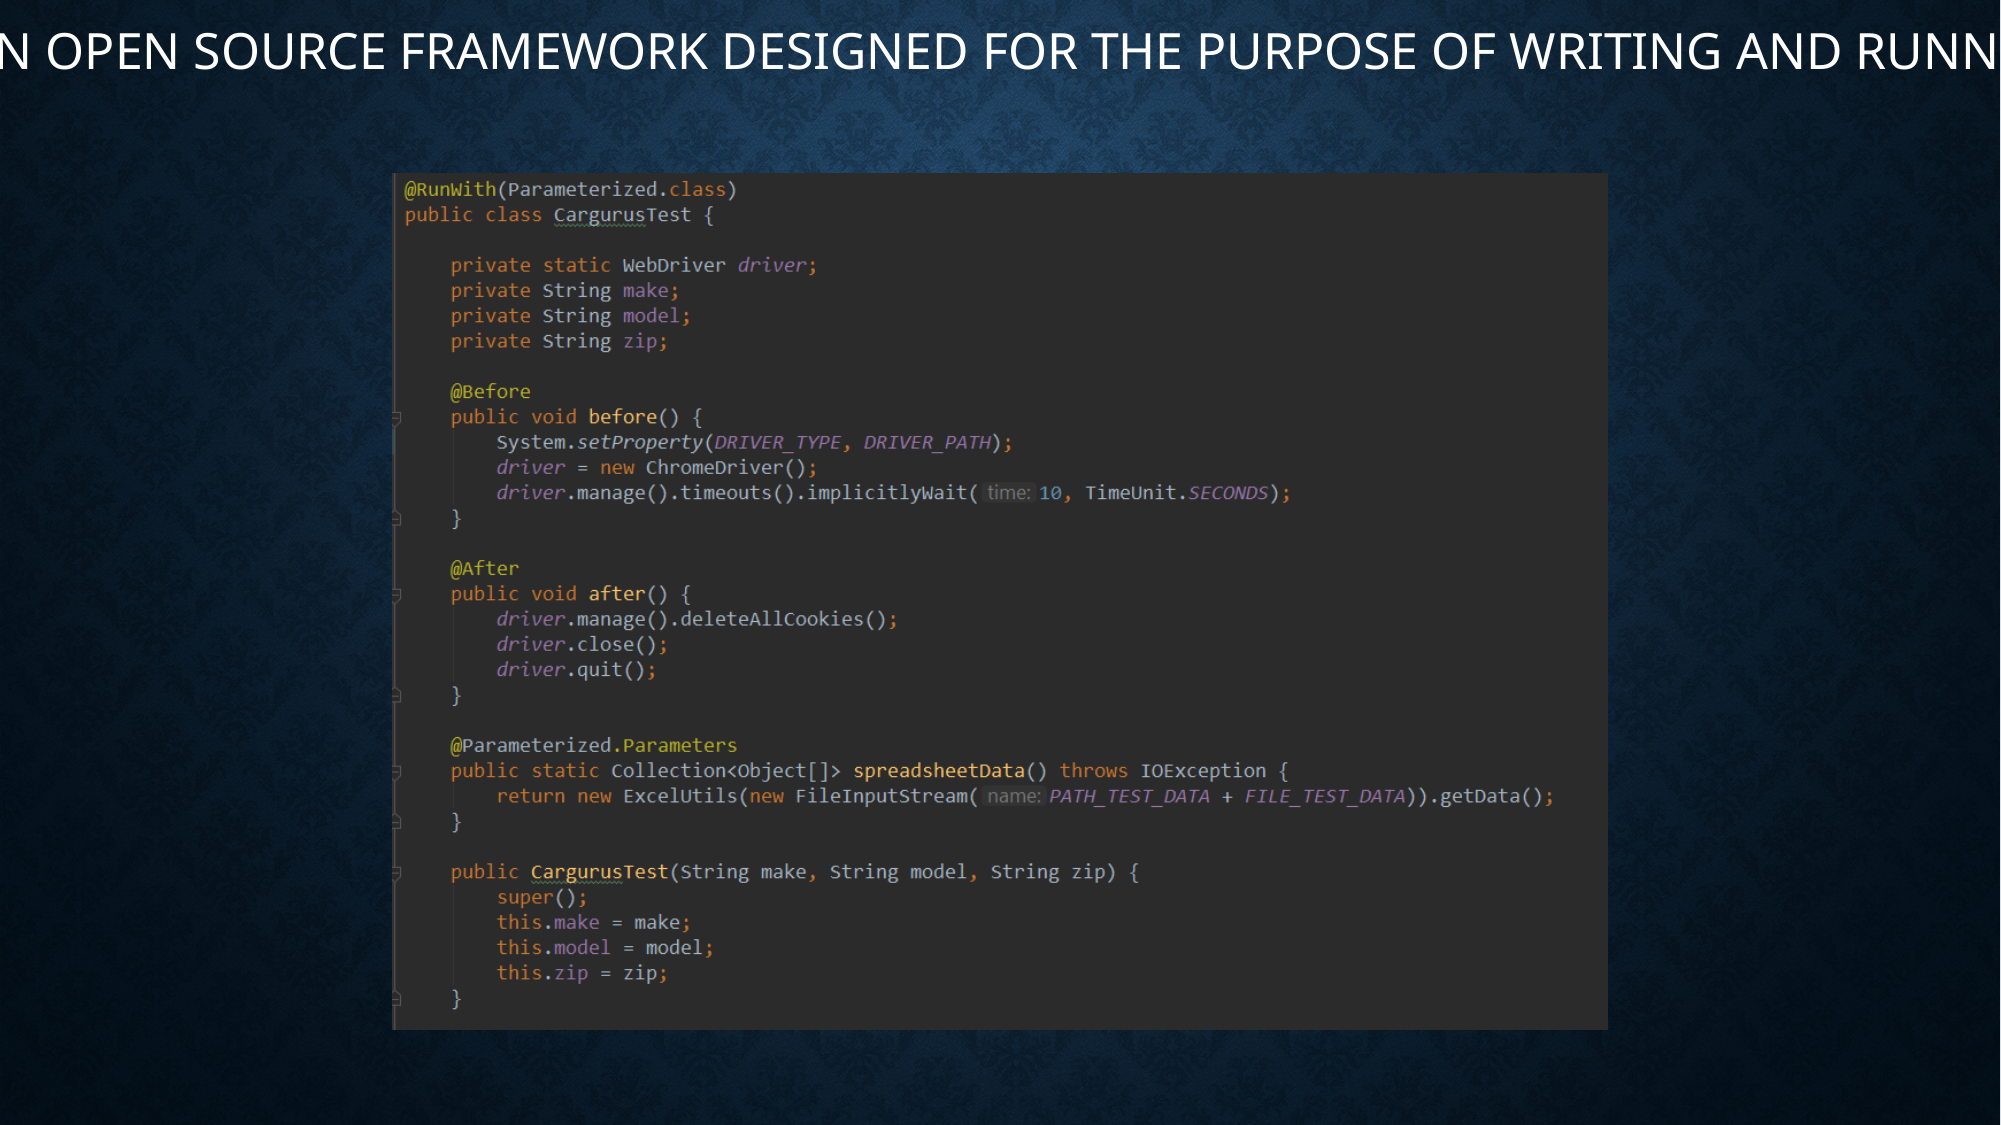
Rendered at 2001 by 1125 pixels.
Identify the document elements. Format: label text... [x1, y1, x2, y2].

text_box J-Unit is an open source framework designed for the purpose of writing and running tests. [0, 18, 2000, 88]
picture [0, 0, 2001, 1125]
